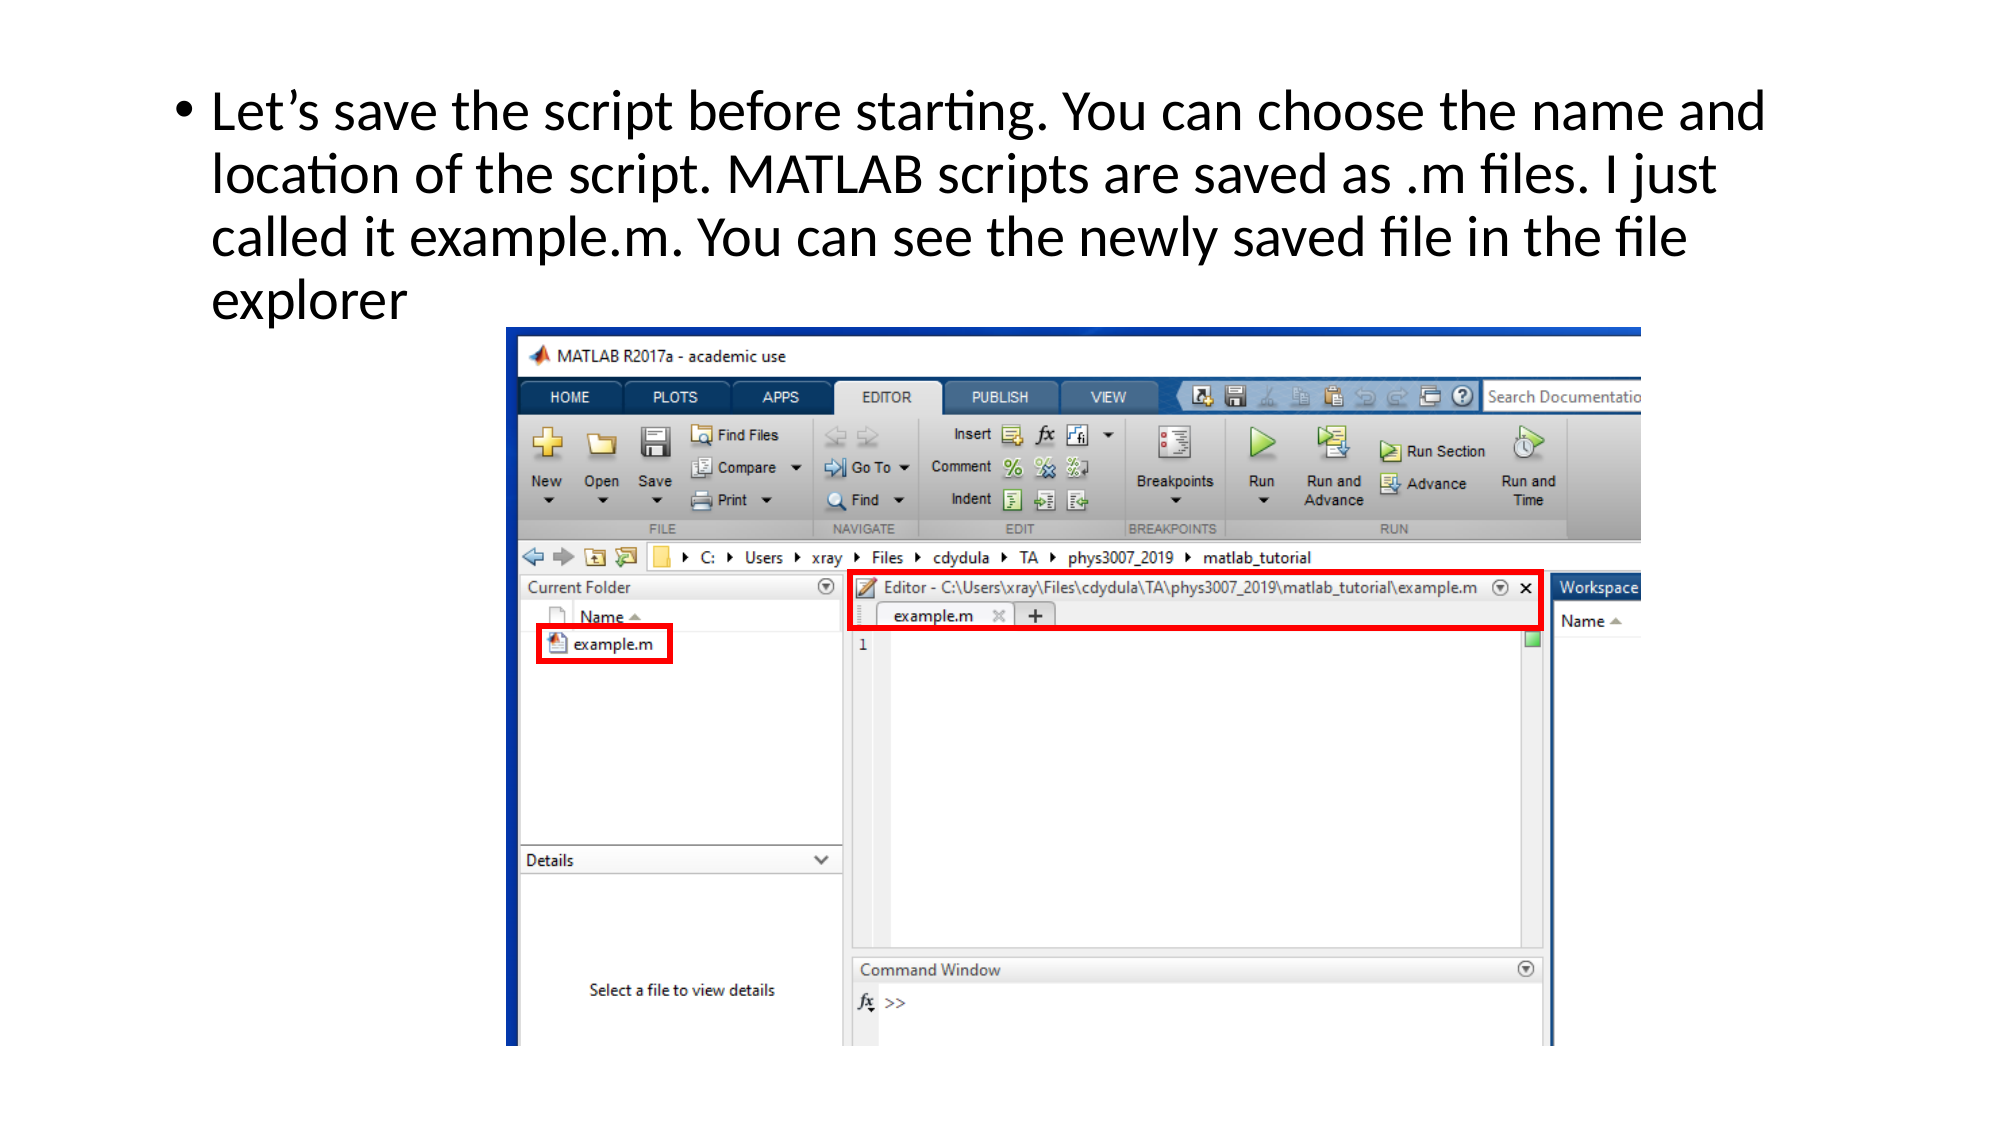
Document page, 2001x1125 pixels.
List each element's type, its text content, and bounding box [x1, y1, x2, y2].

picture [506, 327, 1641, 1046]
list Let’s save the script before starting. You can choose the name and location of the script. MATLAB scripts are saved as .m files. I just called it example.m. You can see the newly saved file in the file explorer [159, 72, 1872, 374]
